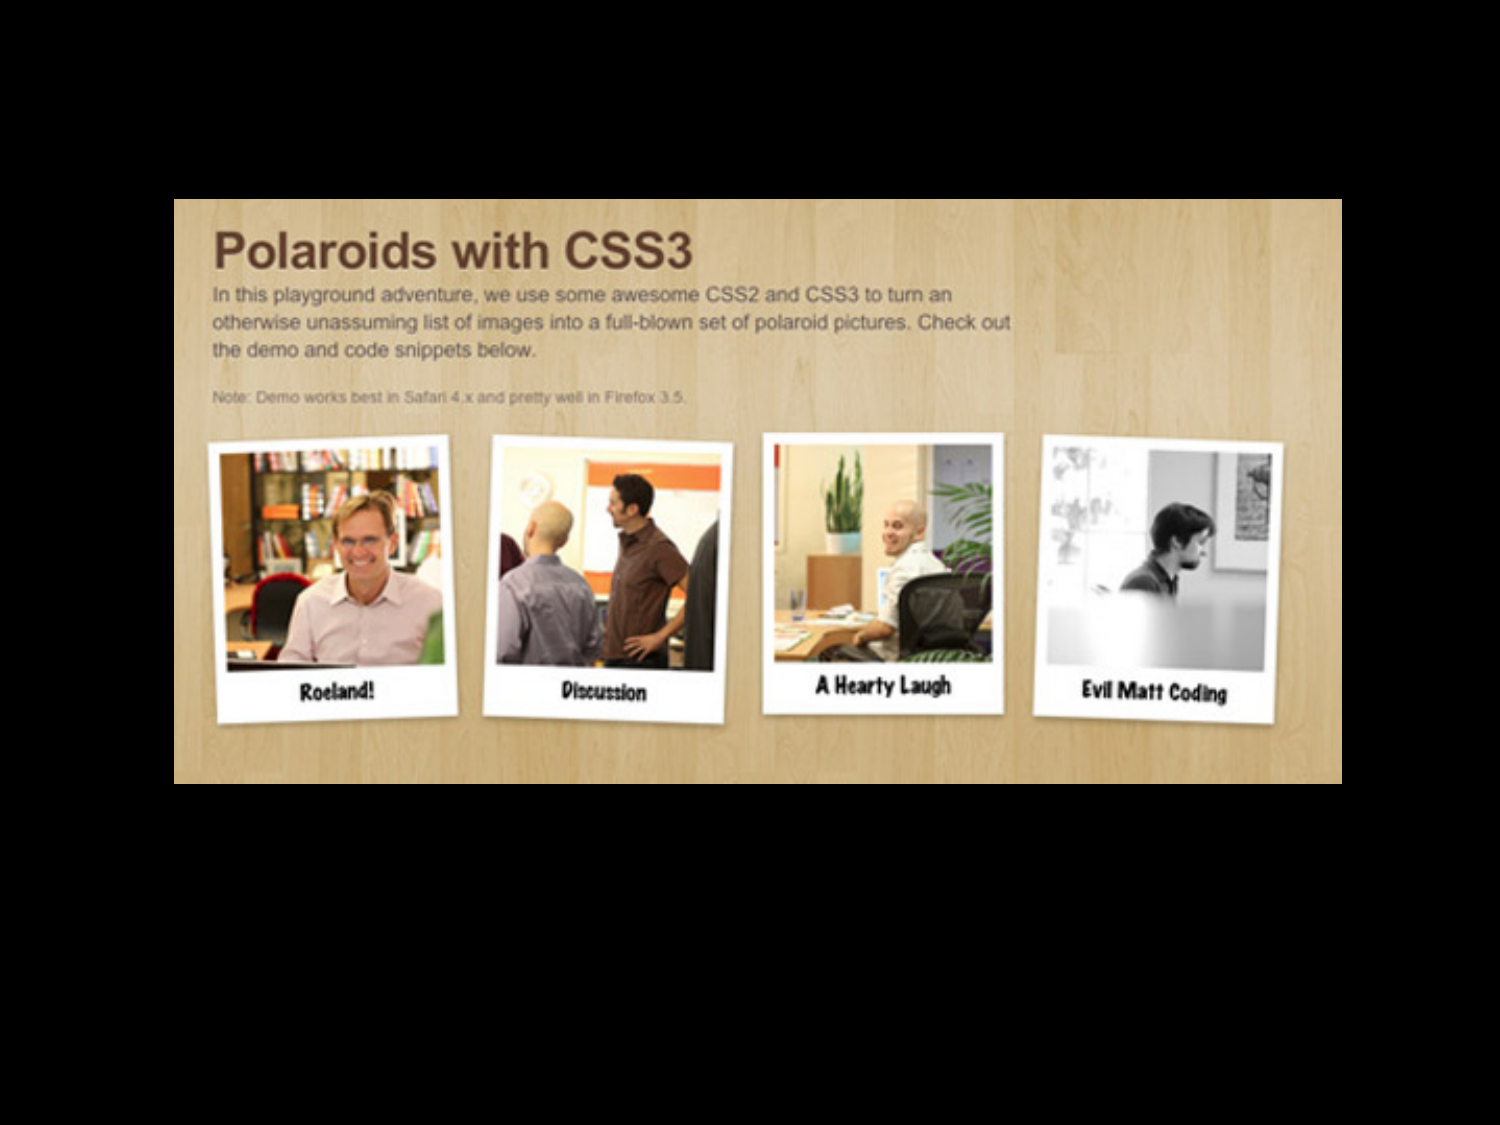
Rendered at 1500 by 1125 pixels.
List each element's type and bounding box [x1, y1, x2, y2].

picture [174, 199, 1342, 784]
